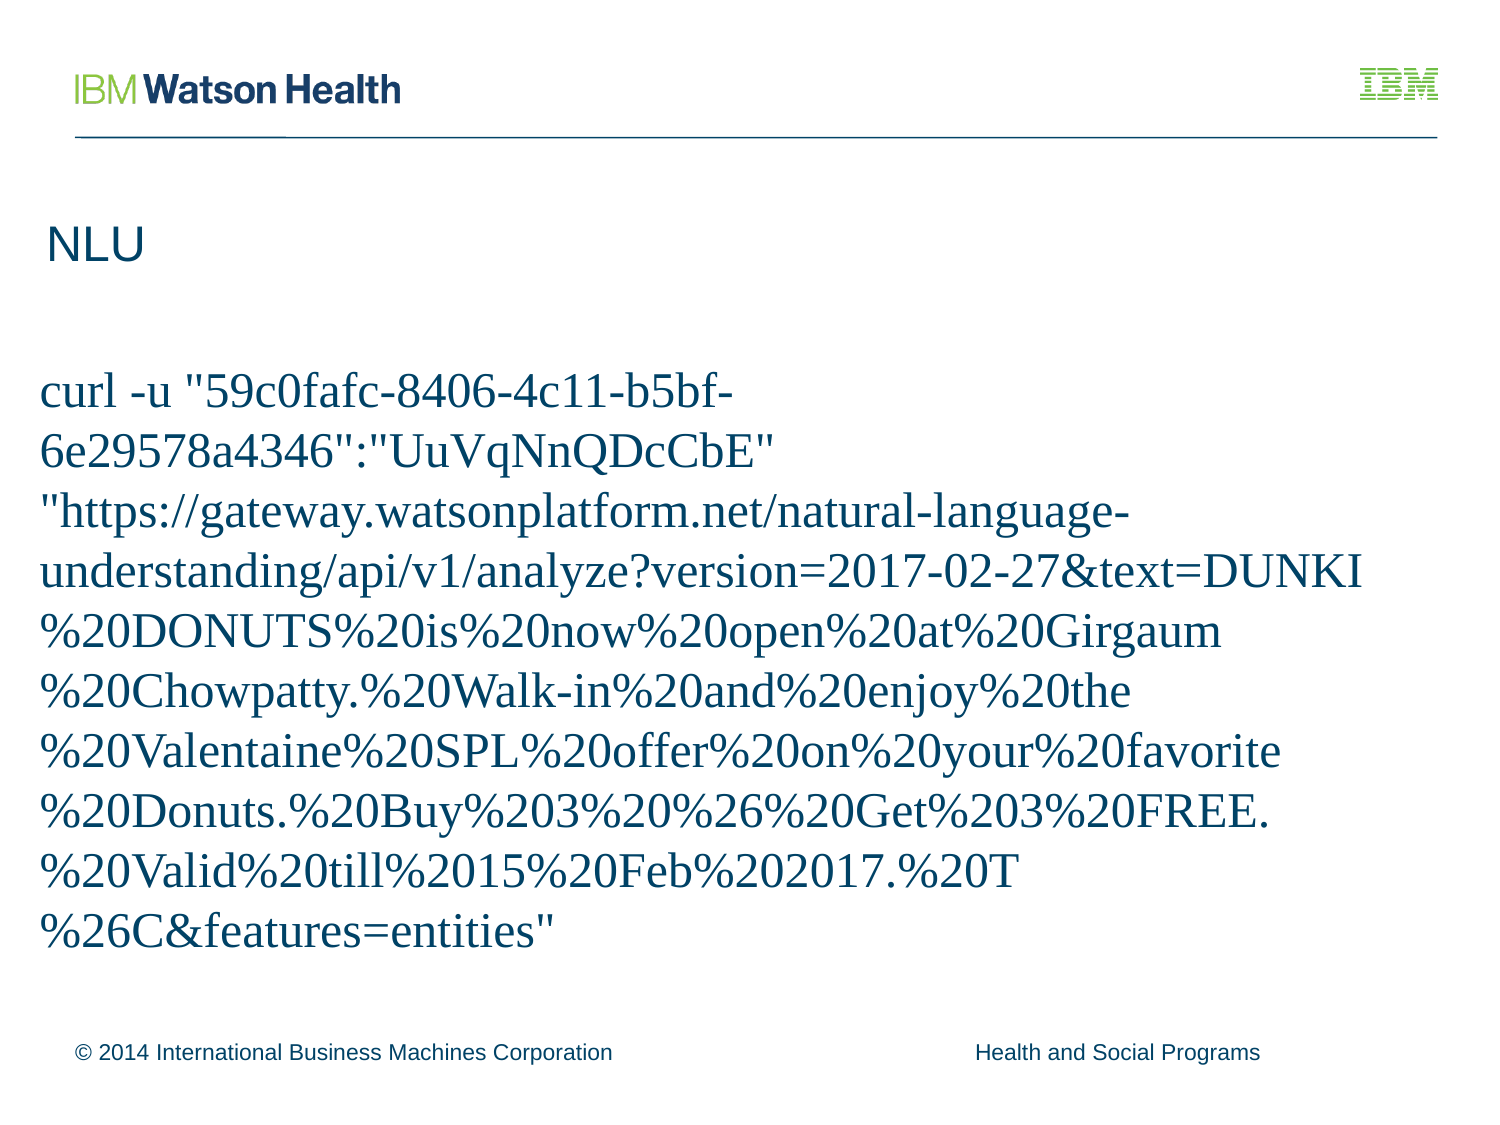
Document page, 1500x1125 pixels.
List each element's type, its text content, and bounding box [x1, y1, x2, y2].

text_box curl -u "59c0fafc-8406-4c11-b5bf-6e29578a4346":"UuVqNnQDcCbE" "https://gateway.watsonplatform.net/natural-language-understanding/api/v1/analyze?version=2017-02-27&text=DUNKI%20DONUTS%20is%20now%20open%20at%20Girgaum%20Chowpatty.%20Walk-in%20and%20enjoy%20the%20Valentaine%20SPL%20offer%20on%20your%20favorite%20Donuts.%20Buy%203%20%26%20Get%203%20FREE.%20Valid%20till%2015%20Feb%202017.%20T%26C&features=entities" [24, 349, 1450, 965]
footer © 2014 International Business Machines Corporation Health and Social Programs [75, 1037, 1275, 1075]
picture [1360, 68, 1438, 100]
picture [75, 74, 400, 104]
text_box NLU [31, 204, 494, 279]
